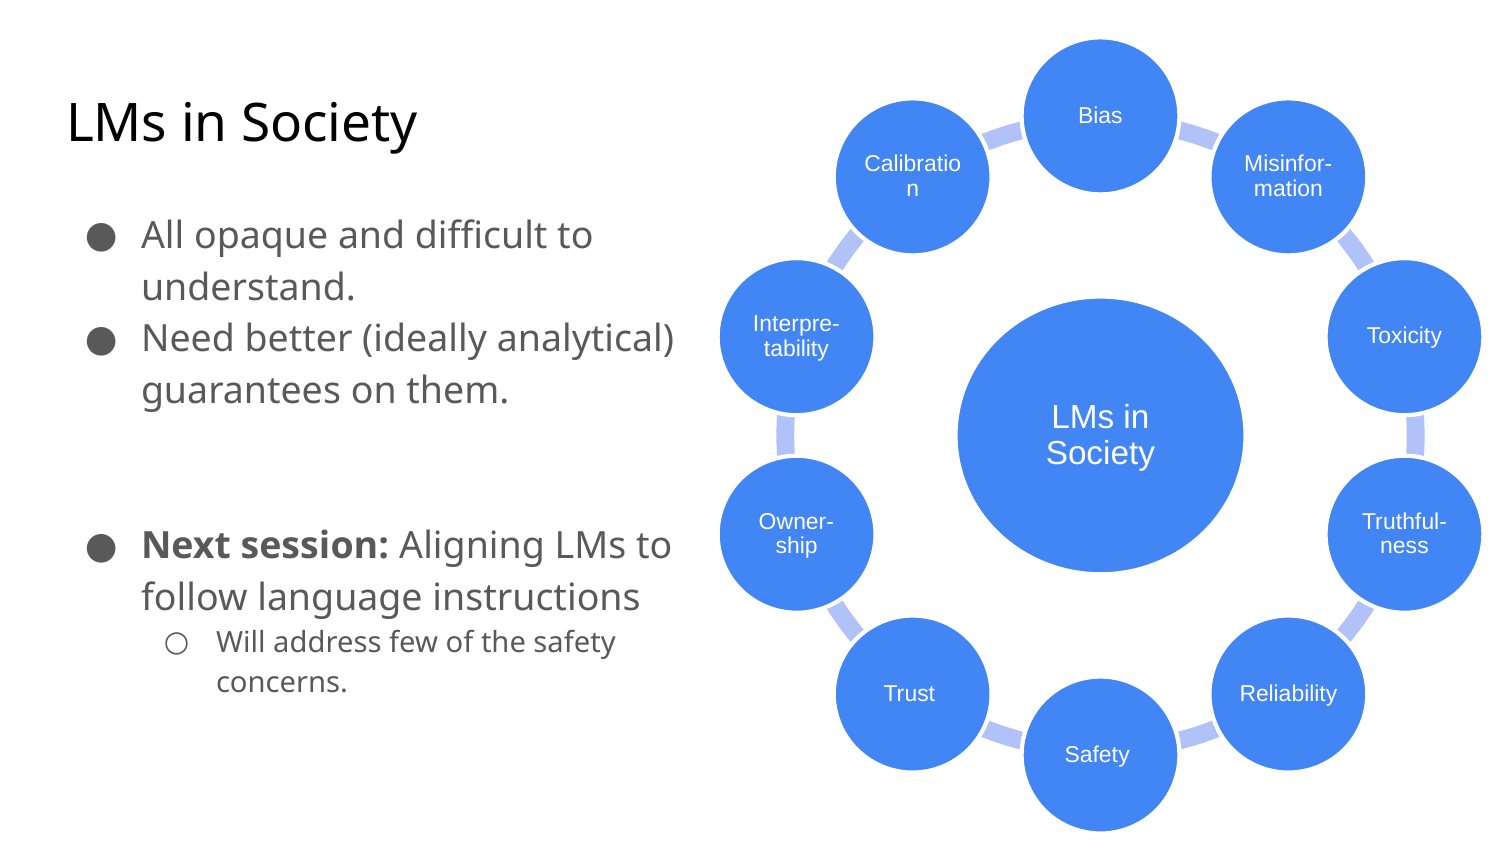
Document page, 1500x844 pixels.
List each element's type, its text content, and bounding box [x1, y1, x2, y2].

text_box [703, 53, 1498, 818]
title LMs in Society [51, 72, 698, 167]
list All opaque and difficult to understand. Need better (ideally analytical) guarantees on them. Next session: Aligning LMs to follow language instructions Will address few of the safety concerns. [51, 189, 698, 750]
